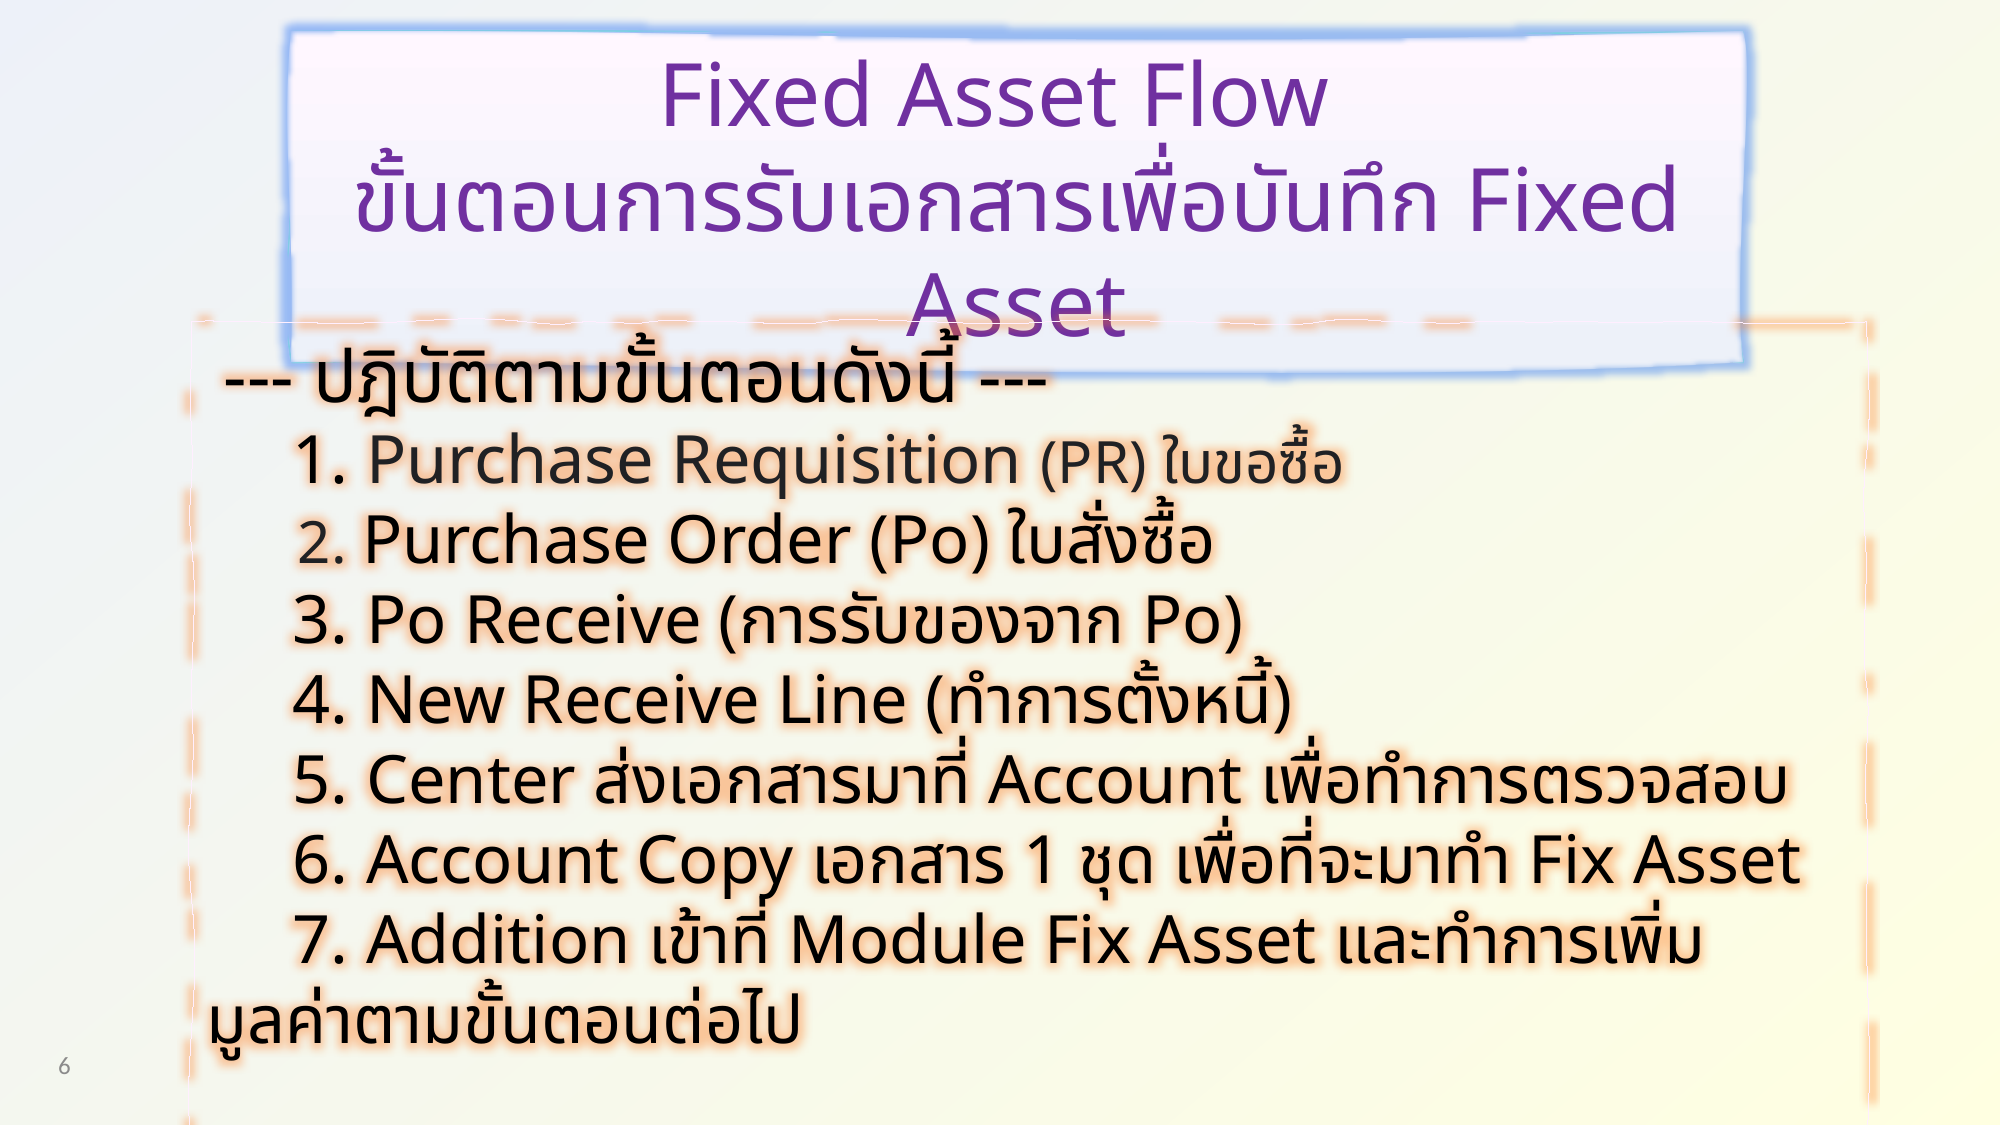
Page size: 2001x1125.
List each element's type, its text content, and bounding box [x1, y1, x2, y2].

text_box --- ปฎิบัติตามขั้นตอนดังนี้ --- 1. Purchase Requisition (PR) ใบขอซื้อ 2. Purchase Order (Po) ใบสั่งซื้อ 3. Po Receive (การรับของจาก Po) 4. New Receive Line (ทำการตั้งหนี้) 5. Center ส่งเอกสารมาที่ Account เพื่อทำการตรวจสอบ 6. Account Copy เอกสาร 1 ชุด เพื่อที่จะมาทำ Fix Asset 7. Addition เข้าที่ Module Fix Asset และทำการเพิ่มมูลค่าตามขั้นตอนต่อไป [188, 318, 1870, 1125]
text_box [185, 1035, 191, 1096]
text_box Fixed Asset Flow ขั้นตอนการรับเอกสารเพื่อบันทึก Fixed Asset [292, 37, 1742, 317]
slide_number 6 [43, 1035, 183, 1096]
text_box Fixed Asset [180, 1035, 188, 1096]
